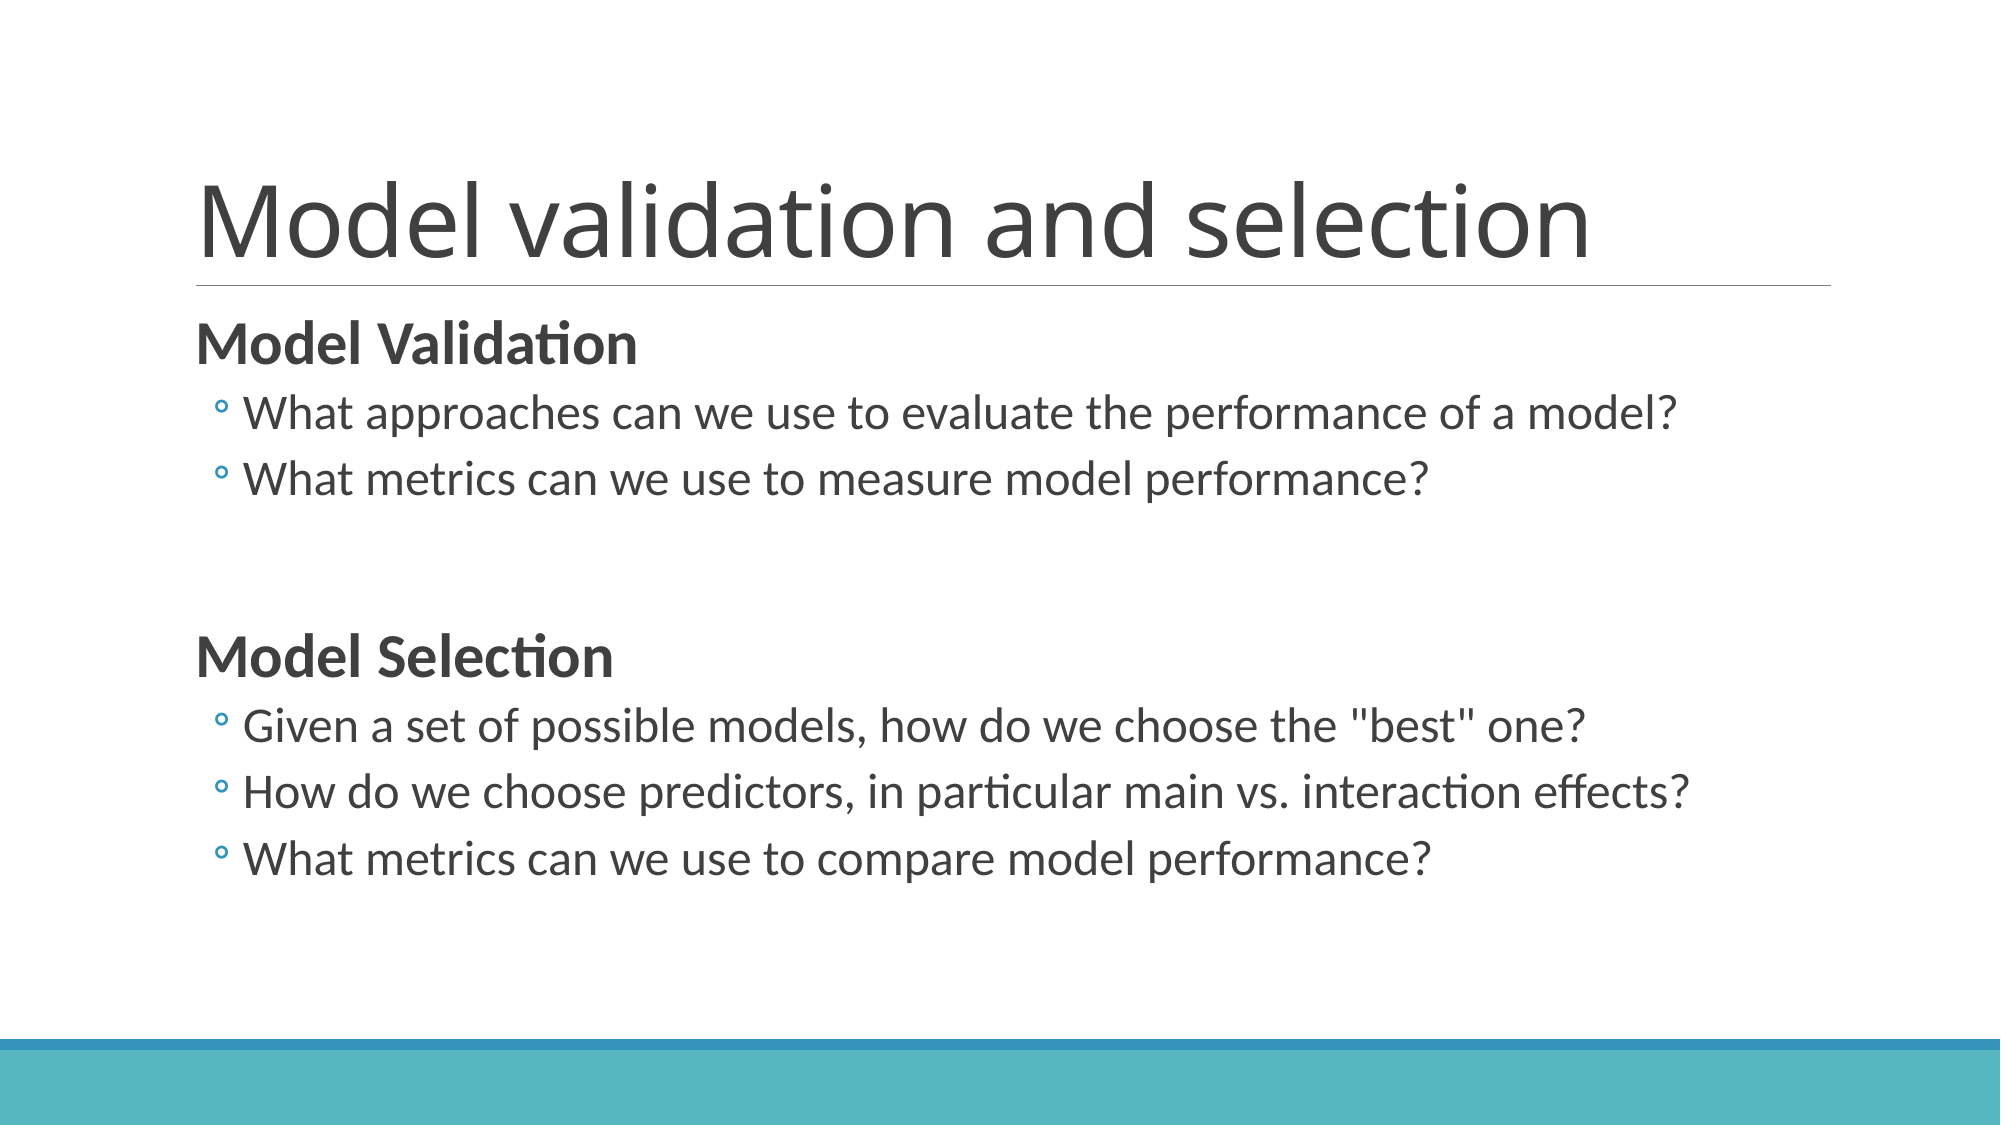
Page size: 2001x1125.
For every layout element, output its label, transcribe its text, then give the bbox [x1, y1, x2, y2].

title Model validation and selection [180, 47, 1830, 285]
list Model Validation What approaches can we use to evaluate the performance of a model? What metrics can we use to measure model performance? Model Selection Given a set of possible models, how do we choose the "best" one? How do we choose predictors, in particular main vs. interaction effects? What metrics can we use to compare model performance? [180, 302, 1830, 963]
